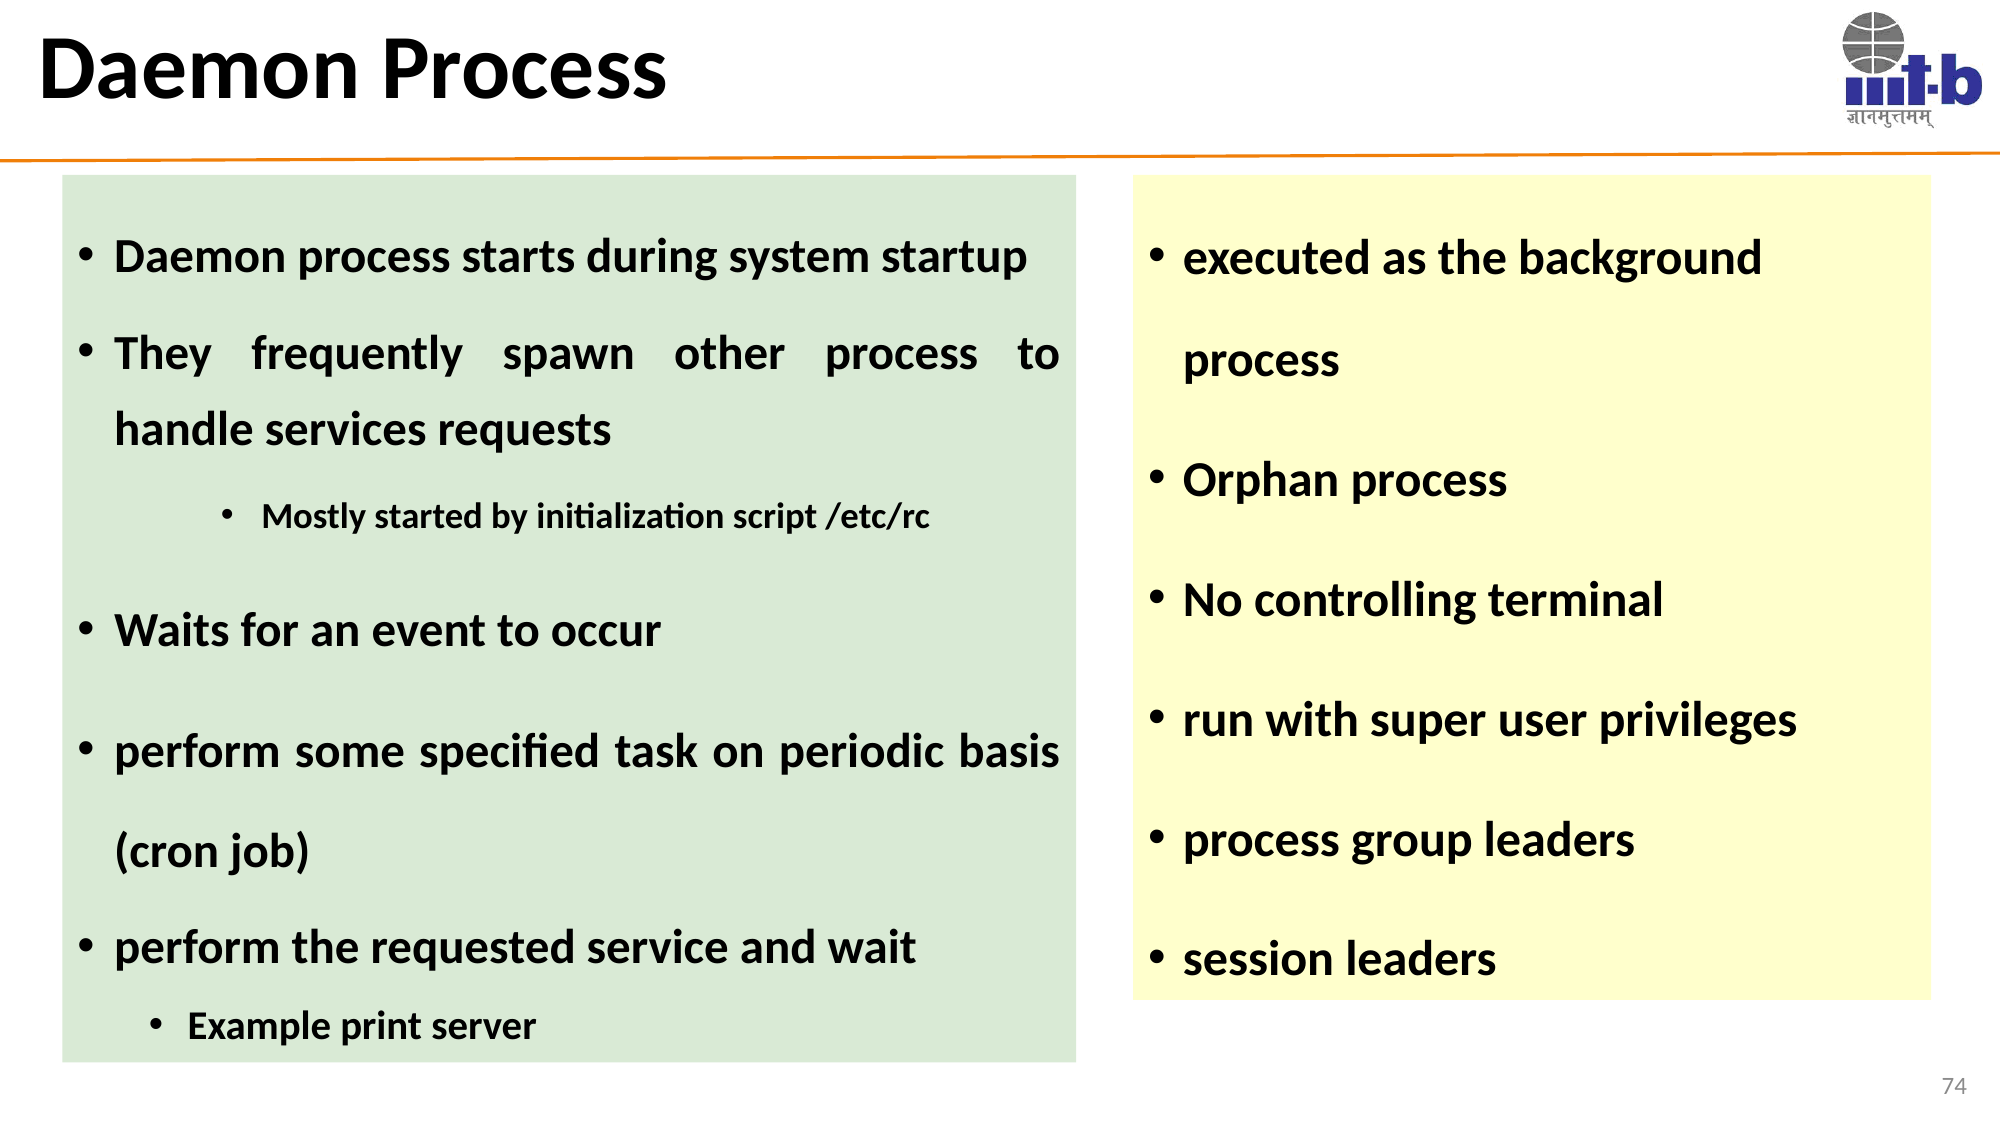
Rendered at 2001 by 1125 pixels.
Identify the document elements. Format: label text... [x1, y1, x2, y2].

title Daemon Process [23, 7, 1957, 132]
slide_number 74 [1532, 1054, 1983, 1115]
text_box Daemon process starts during system startup They frequently spawn other process to handle services requests Mostly started by initialization script /etc/rc Waits for an event to occur perform some specified task on periodic basis (cron job) perform the requested service and wait Example print server [62, 174, 1077, 1063]
text_box executed as the background process Orphan process No controlling terminal run with super user privileges process group leaders session leaders [1133, 174, 1932, 1000]
picture [1957, 8, 1983, 130]
